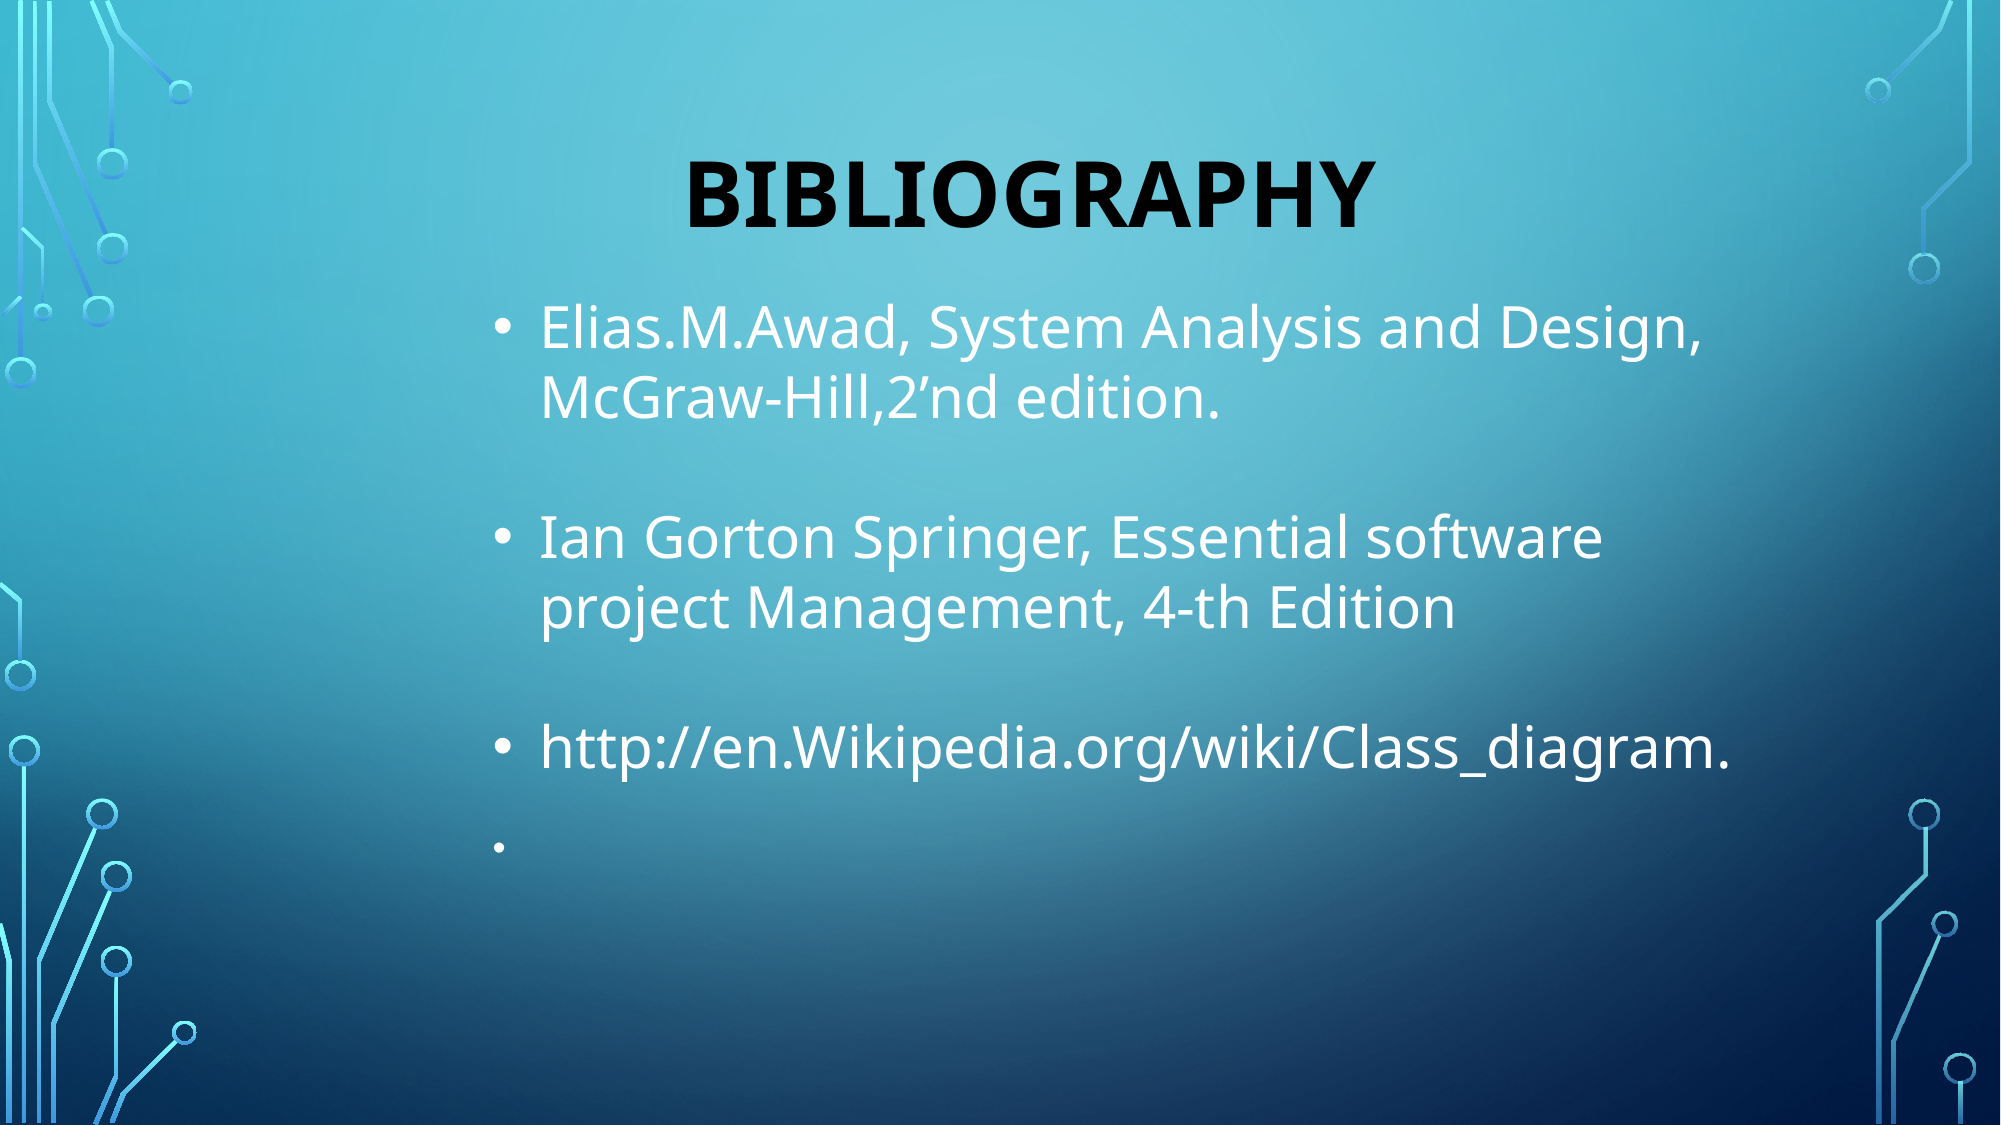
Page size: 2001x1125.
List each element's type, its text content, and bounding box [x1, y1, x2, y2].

text_box BIBLIOGRAPHY Elias.M.Awad, System Analysis and Design, McGraw-Hill,2’nd edition. Ian Gorton Springer, Essential software project Management, 4-th Edition http://en.Wikipedia.org/wiki/Class_diagram. [477, 128, 1824, 878]
